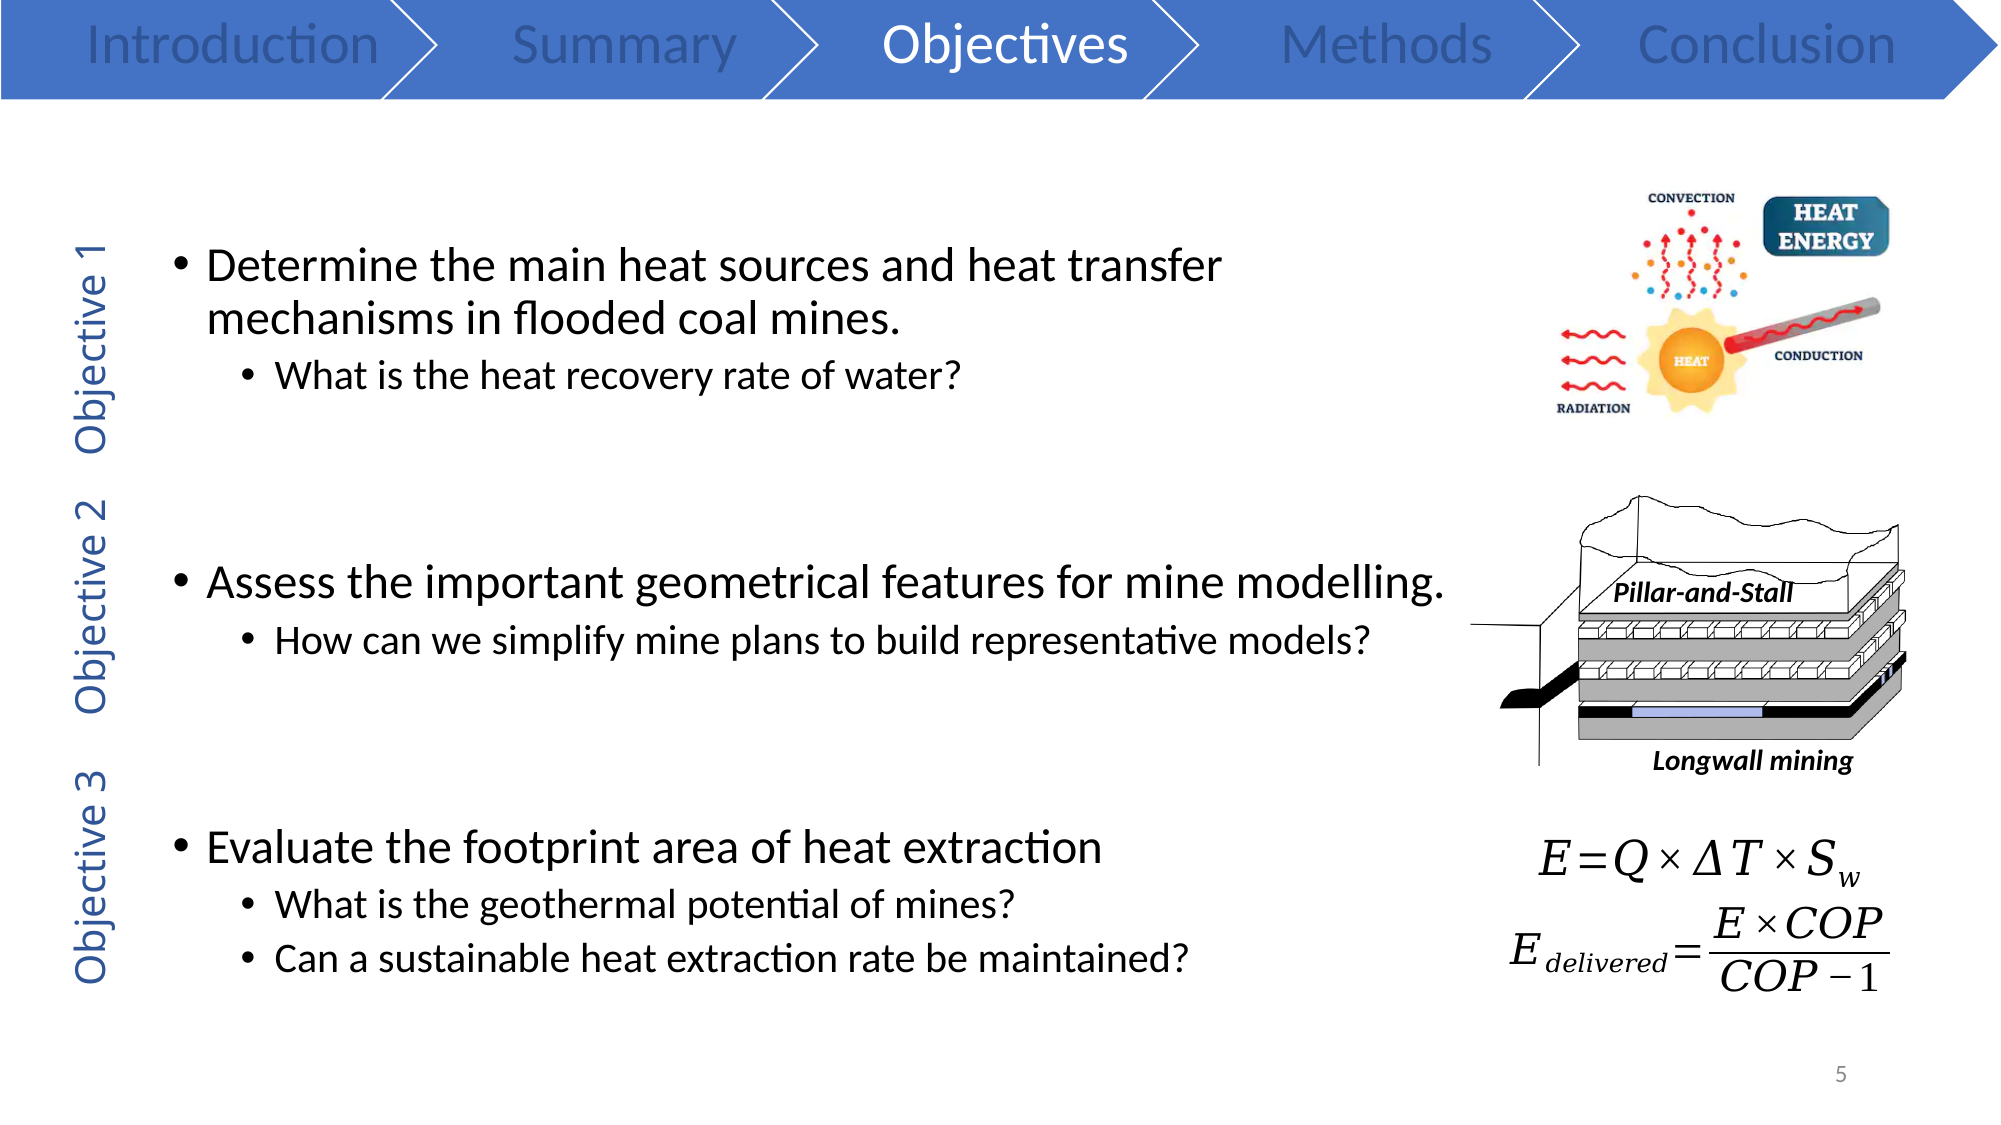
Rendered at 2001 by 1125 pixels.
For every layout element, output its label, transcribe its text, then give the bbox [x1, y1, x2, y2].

slide_number 5 [1412, 1042, 1863, 1103]
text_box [0, 0, 2000, 101]
picture [1534, 170, 1903, 428]
title Objective 3 Objective 2 Objective 1 [46, 123, 138, 1002]
list Determine the main heat sources and heat transfer mechanisms in flooded coal mines. What is the heat recovery rate of water? Assess the important geometrical features for mine modelling. How can we simplify mine plans to build representative models? Evaluate the footprint area of heat extraction What is the geothermal potential of mines? Can a sustainable heat extraction rate be maintained? [157, 231, 1475, 1002]
picture [1465, 480, 1934, 781]
